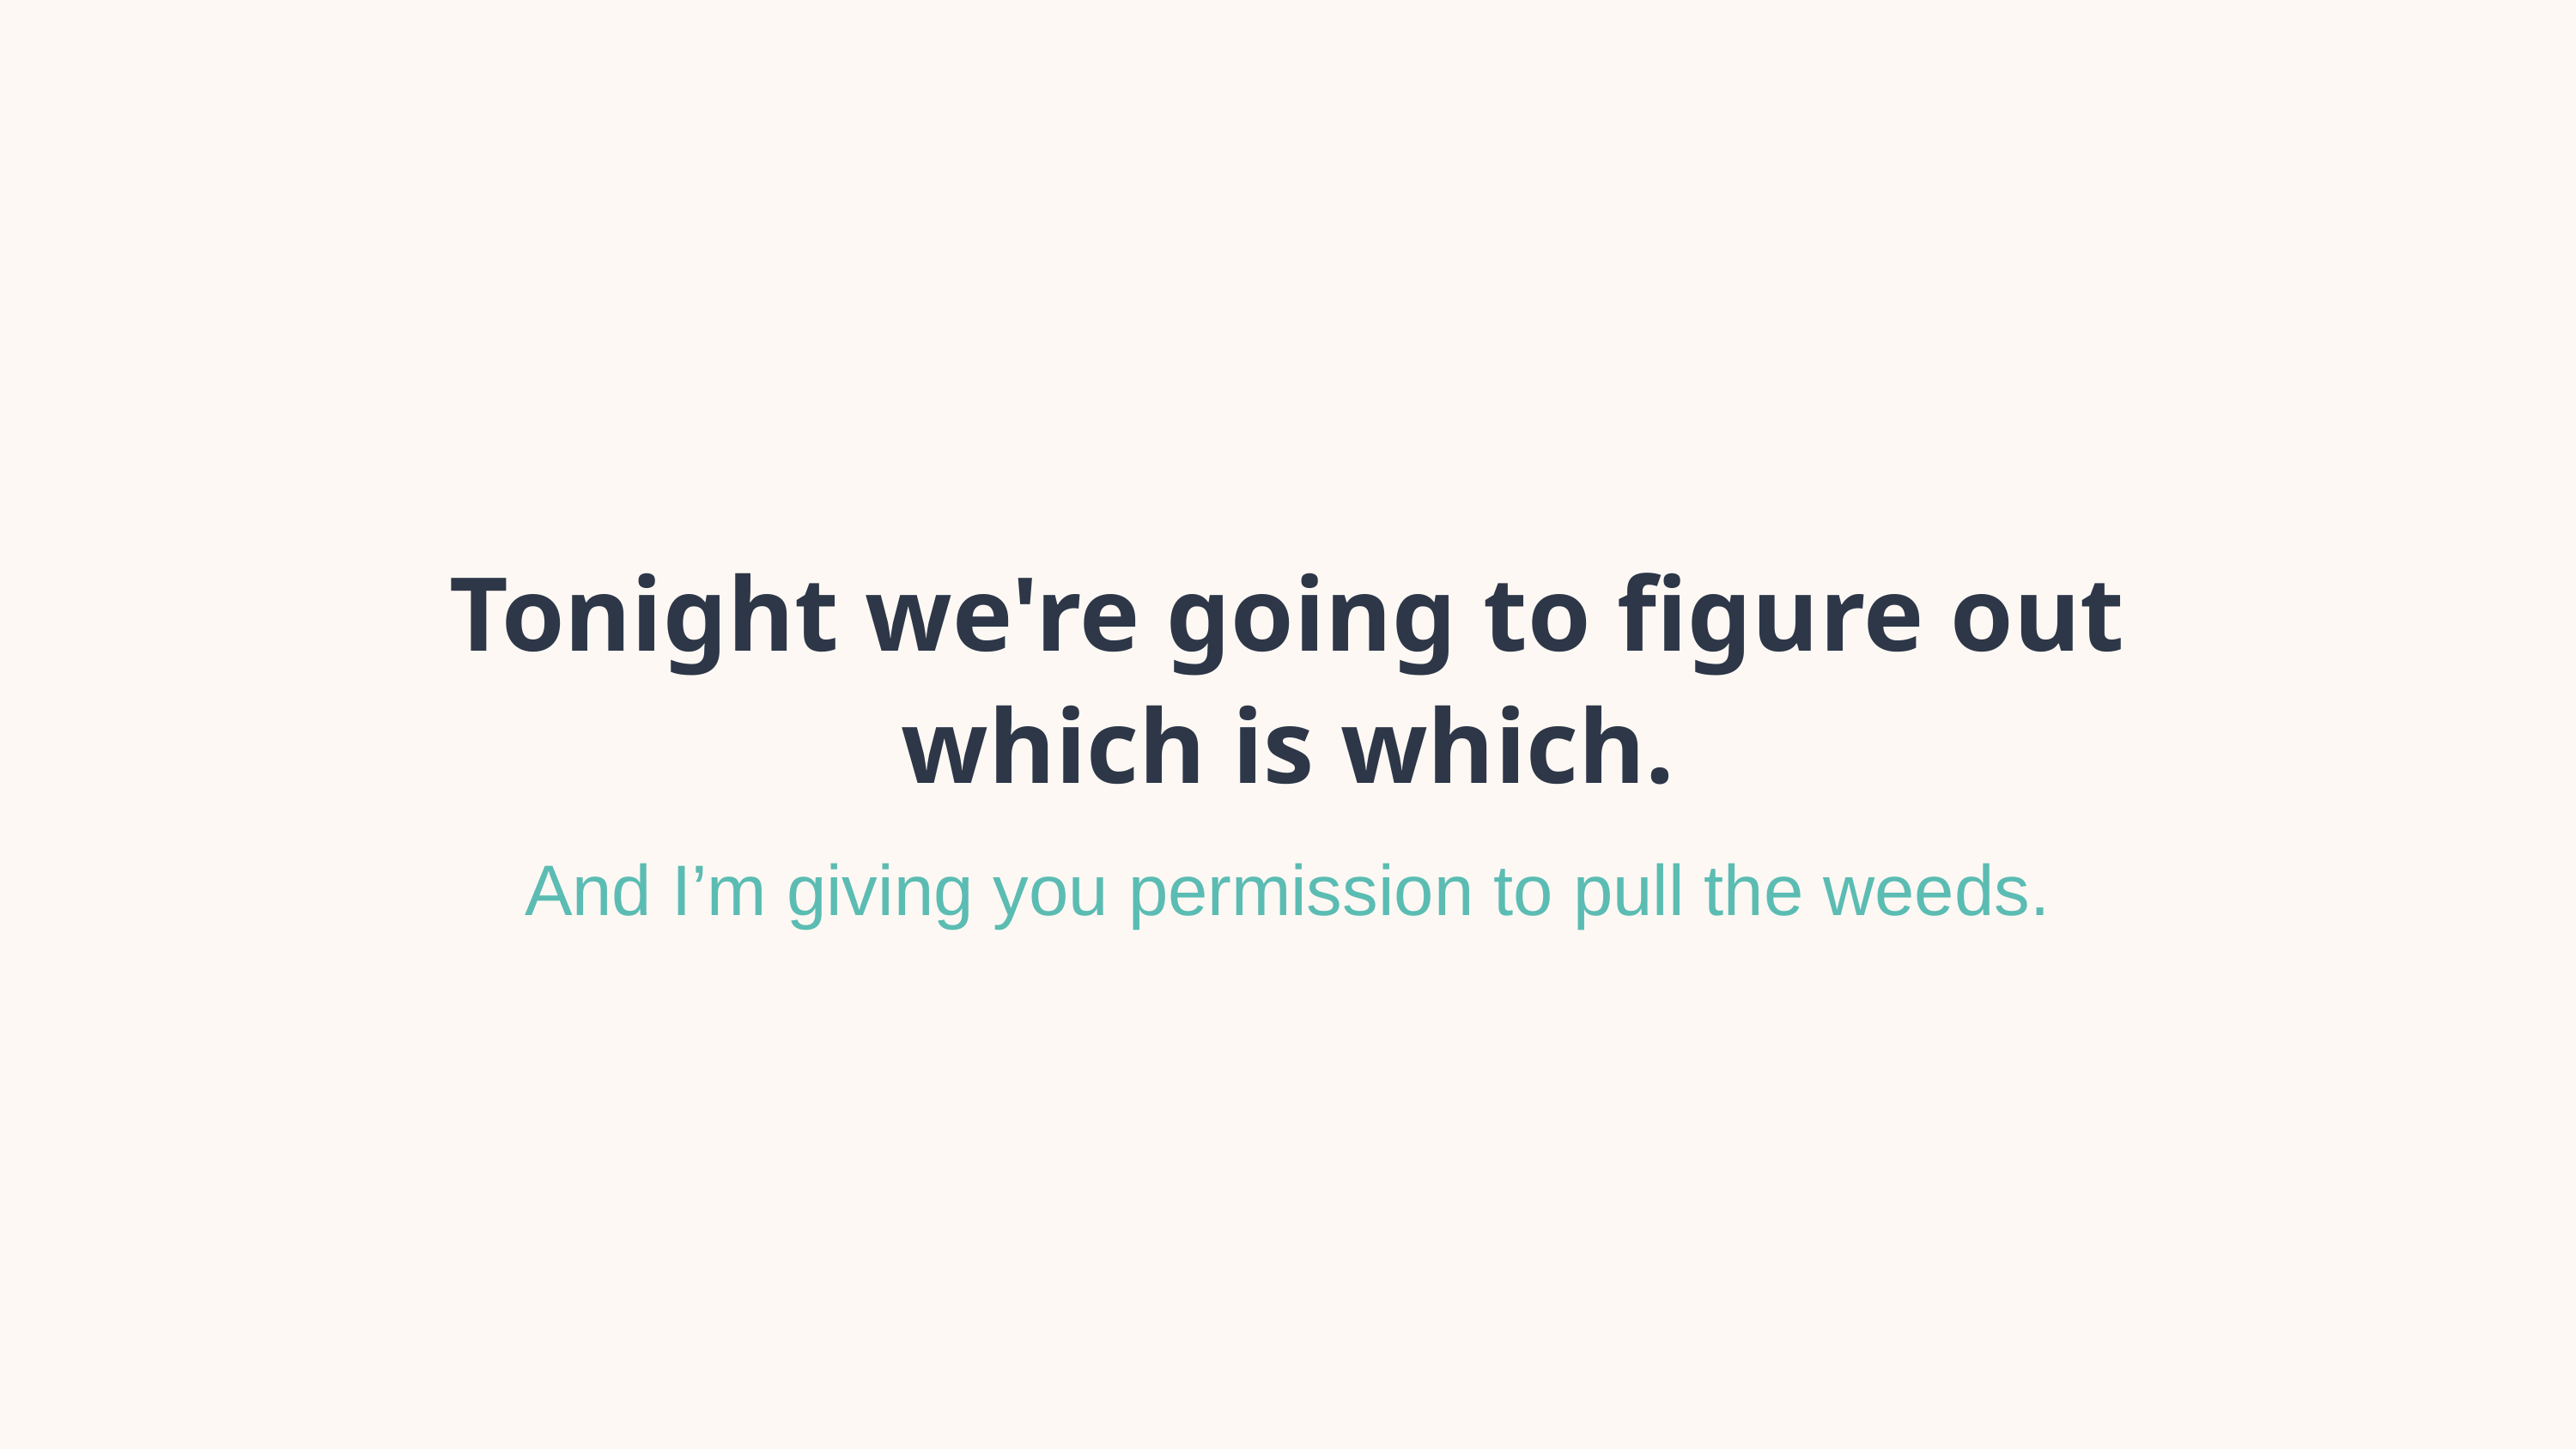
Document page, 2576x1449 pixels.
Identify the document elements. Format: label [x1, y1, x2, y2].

text_box [209, 545, 2366, 925]
